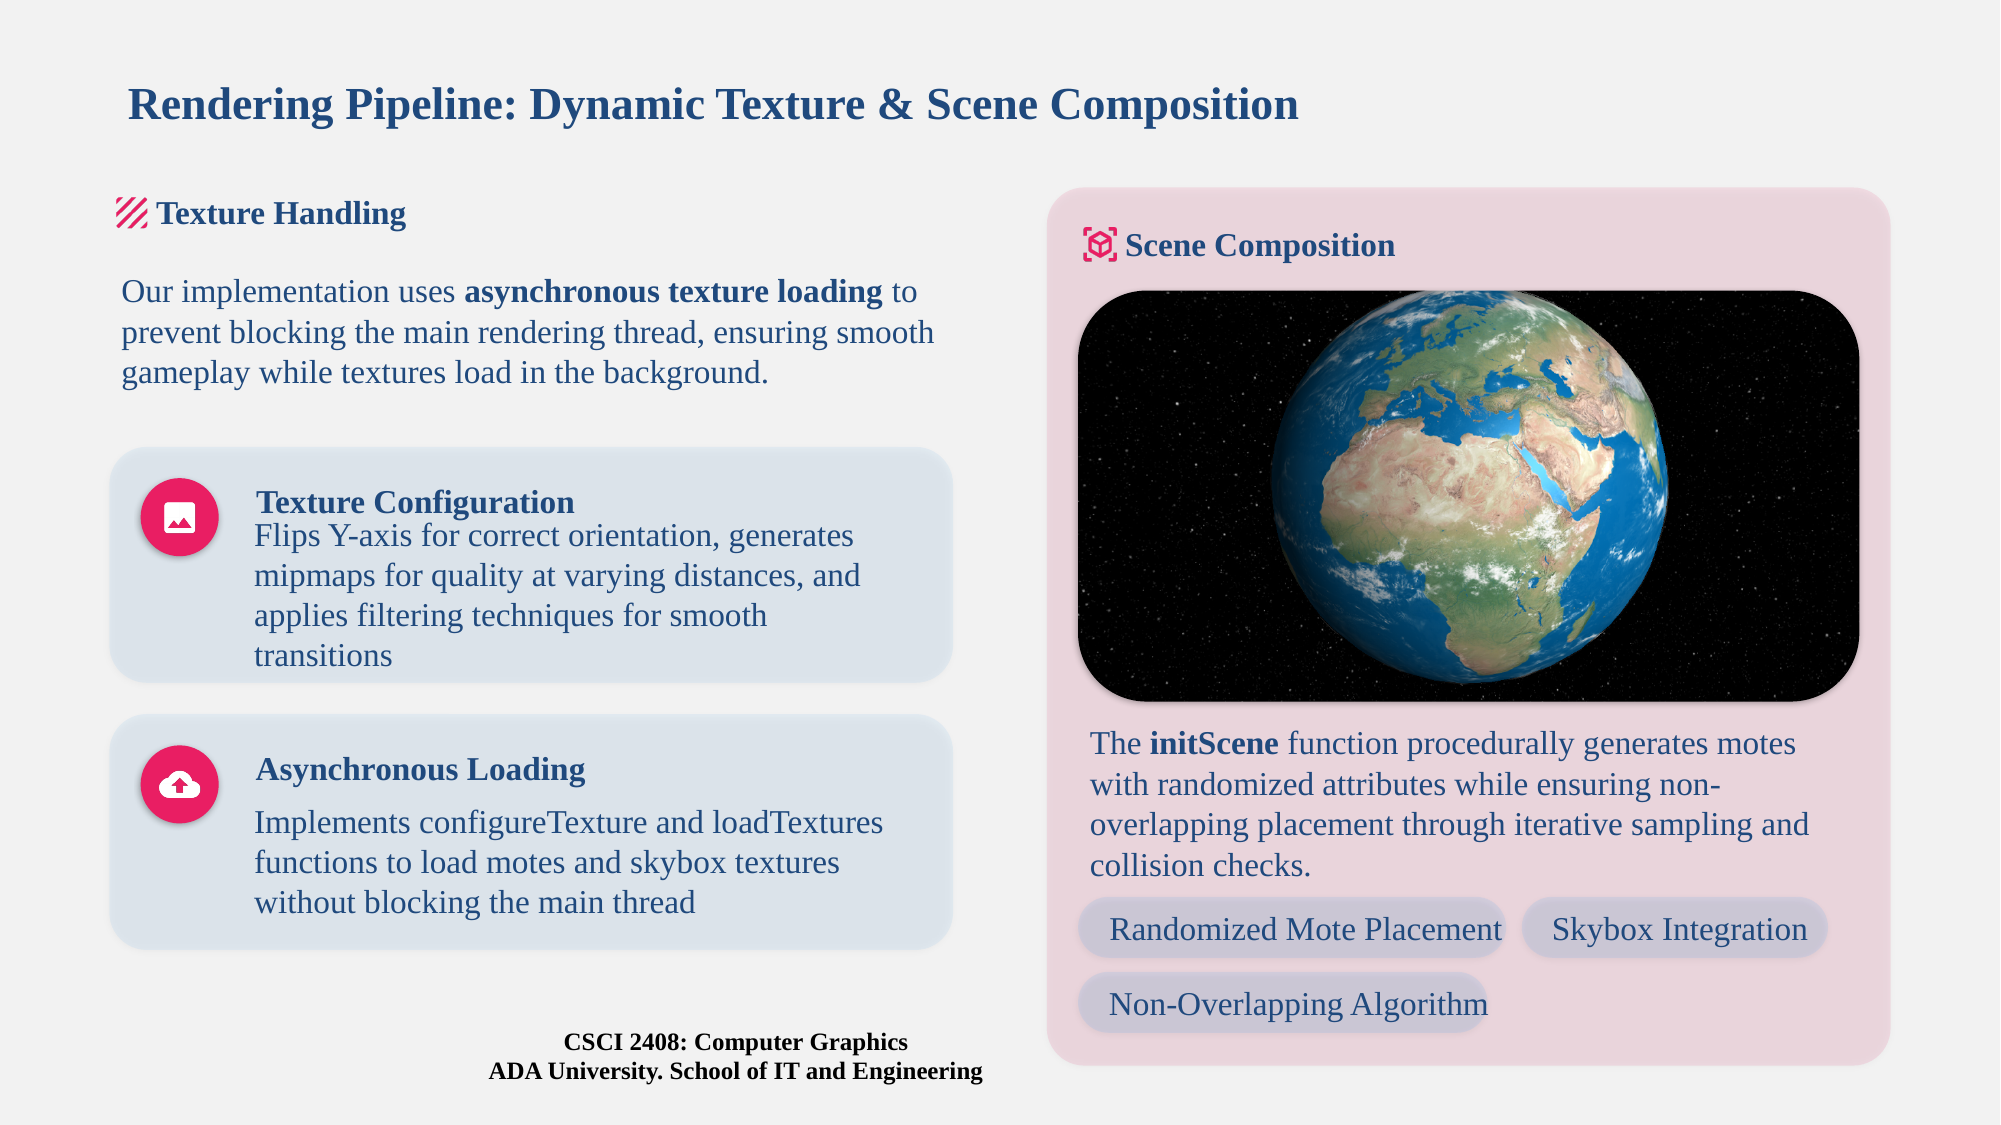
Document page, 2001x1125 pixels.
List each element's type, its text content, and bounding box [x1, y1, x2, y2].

picture [157, 499, 202, 535]
text_box [108, 446, 954, 684]
picture [109, 195, 154, 230]
text_box Flips Y-axis for correct orientation, generates mipmaps for quality at varying distances, and applies filtering techniques for smooth transitions [242, 504, 922, 682]
text_box Non-Overlapping Algorithm [1080, 973, 1502, 1032]
text_box Texture Configuration [243, 471, 588, 504]
text_box [139, 744, 220, 825]
text_box [1046, 186, 1892, 1067]
text_box [1077, 912, 1081, 942]
text_box Implements configureTexture and loadTextures functions to load motes and skybox textures without blocking the main thread [242, 791, 922, 929]
text_box [1077, 289, 1861, 703]
text_box Our implementation uses asynchronous texture loading to prevent blocking the main rendering thread, ensuring smooth gameplay while textures load in the background. [109, 259, 954, 400]
text_box The initScene function procedurally generates motes with randomized attributes while ensuring non-overlapping placement through iterative sampling and collision checks. [1078, 711, 1860, 892]
text_box Asynchronous Loading [243, 738, 598, 791]
picture [157, 768, 202, 801]
text_box Randomized Mote Placement [1081, 898, 1516, 957]
text_box Skybox Integration [1523, 898, 1821, 957]
text_box [1821, 906, 1829, 948]
text_box Rendering Pipeline: Dynamic Texture & Scene Composition [115, 65, 1312, 138]
text_box [139, 477, 220, 558]
text_box Texture Handling [110, 182, 428, 241]
text_box [108, 713, 954, 951]
text_box Scene Composition [1080, 214, 1417, 272]
picture [1077, 224, 1123, 263]
text_box CSCI 2408: Computer Graphics ADA University. School of IT and Engineering [415, 1017, 1057, 1093]
